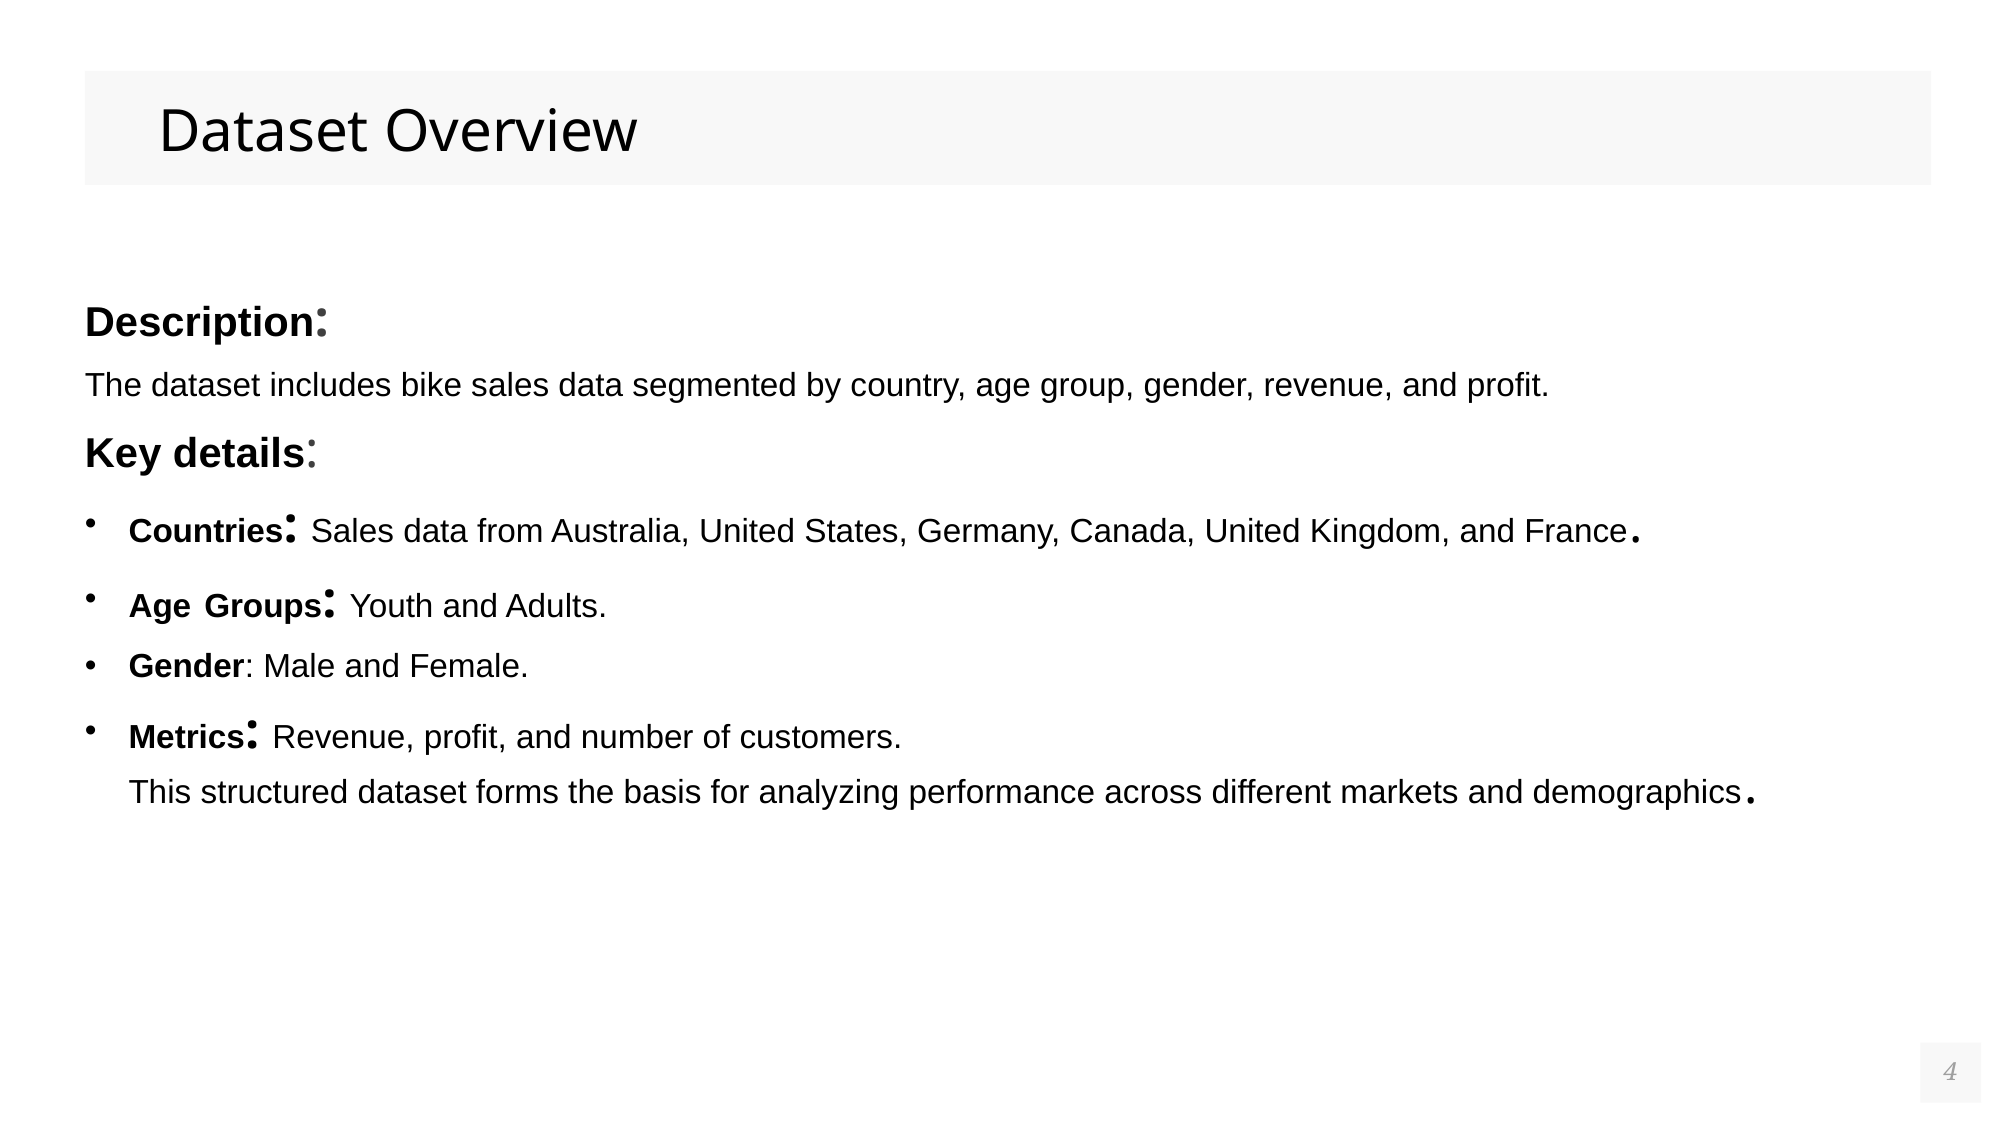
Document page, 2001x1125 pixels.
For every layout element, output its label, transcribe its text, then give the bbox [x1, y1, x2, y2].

title Dataset Overview [84, 70, 1932, 185]
list Description: The dataset includes bike sales data segmented by country, age group, gender, revenue, and profit. Key details: Countries: Sales data from Australia, United States, Germany, Canada, United Kingdom, and France. Age Groups: Youth and Adults. Gender: Male and Female. Metrics: Revenue, profit, and number of customers. This structured dataset forms the basis for analyzing performance across different markets and demographics. [84, 293, 1932, 858]
slide_number 4 [1920, 1042, 1982, 1103]
